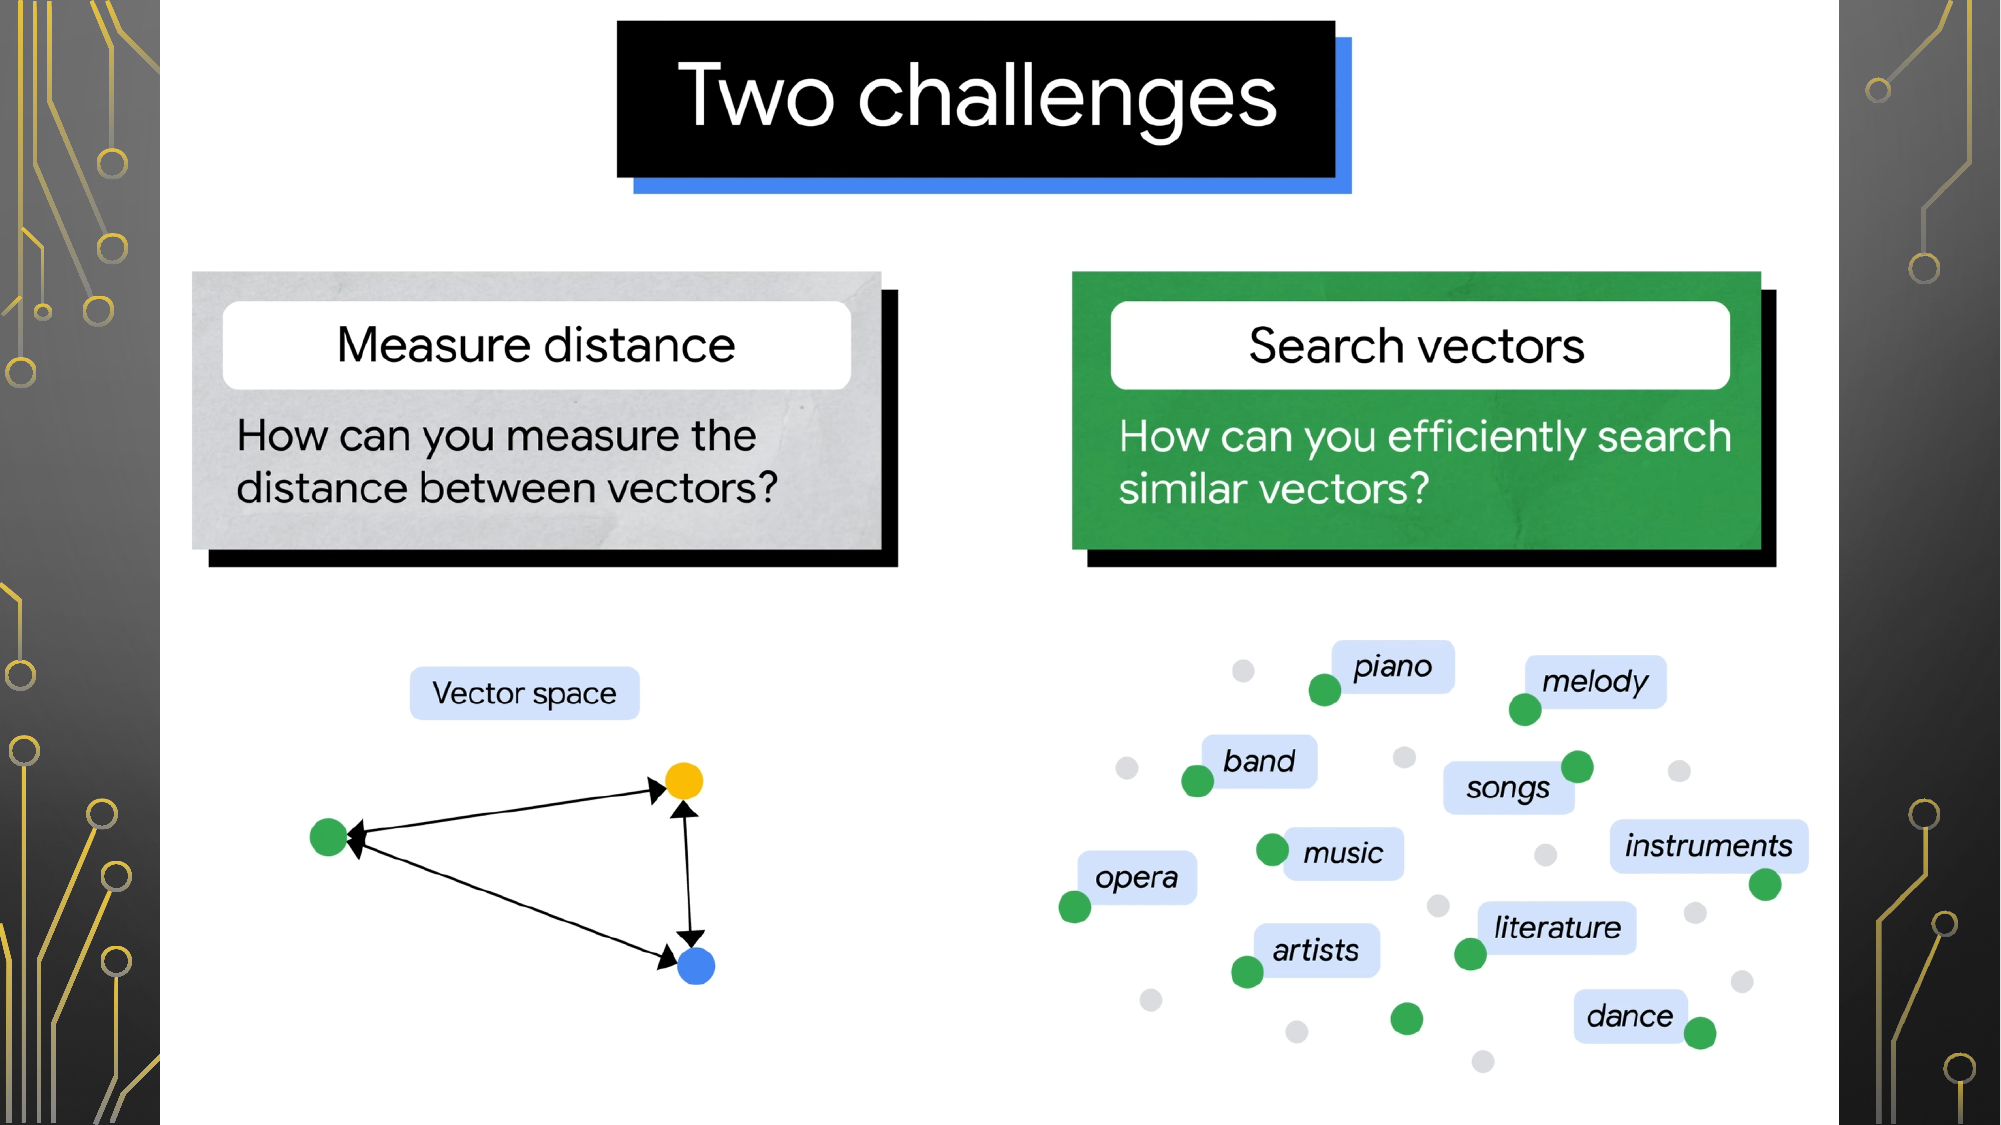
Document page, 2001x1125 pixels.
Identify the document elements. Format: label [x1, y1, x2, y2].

picture [160, 0, 1840, 1125]
